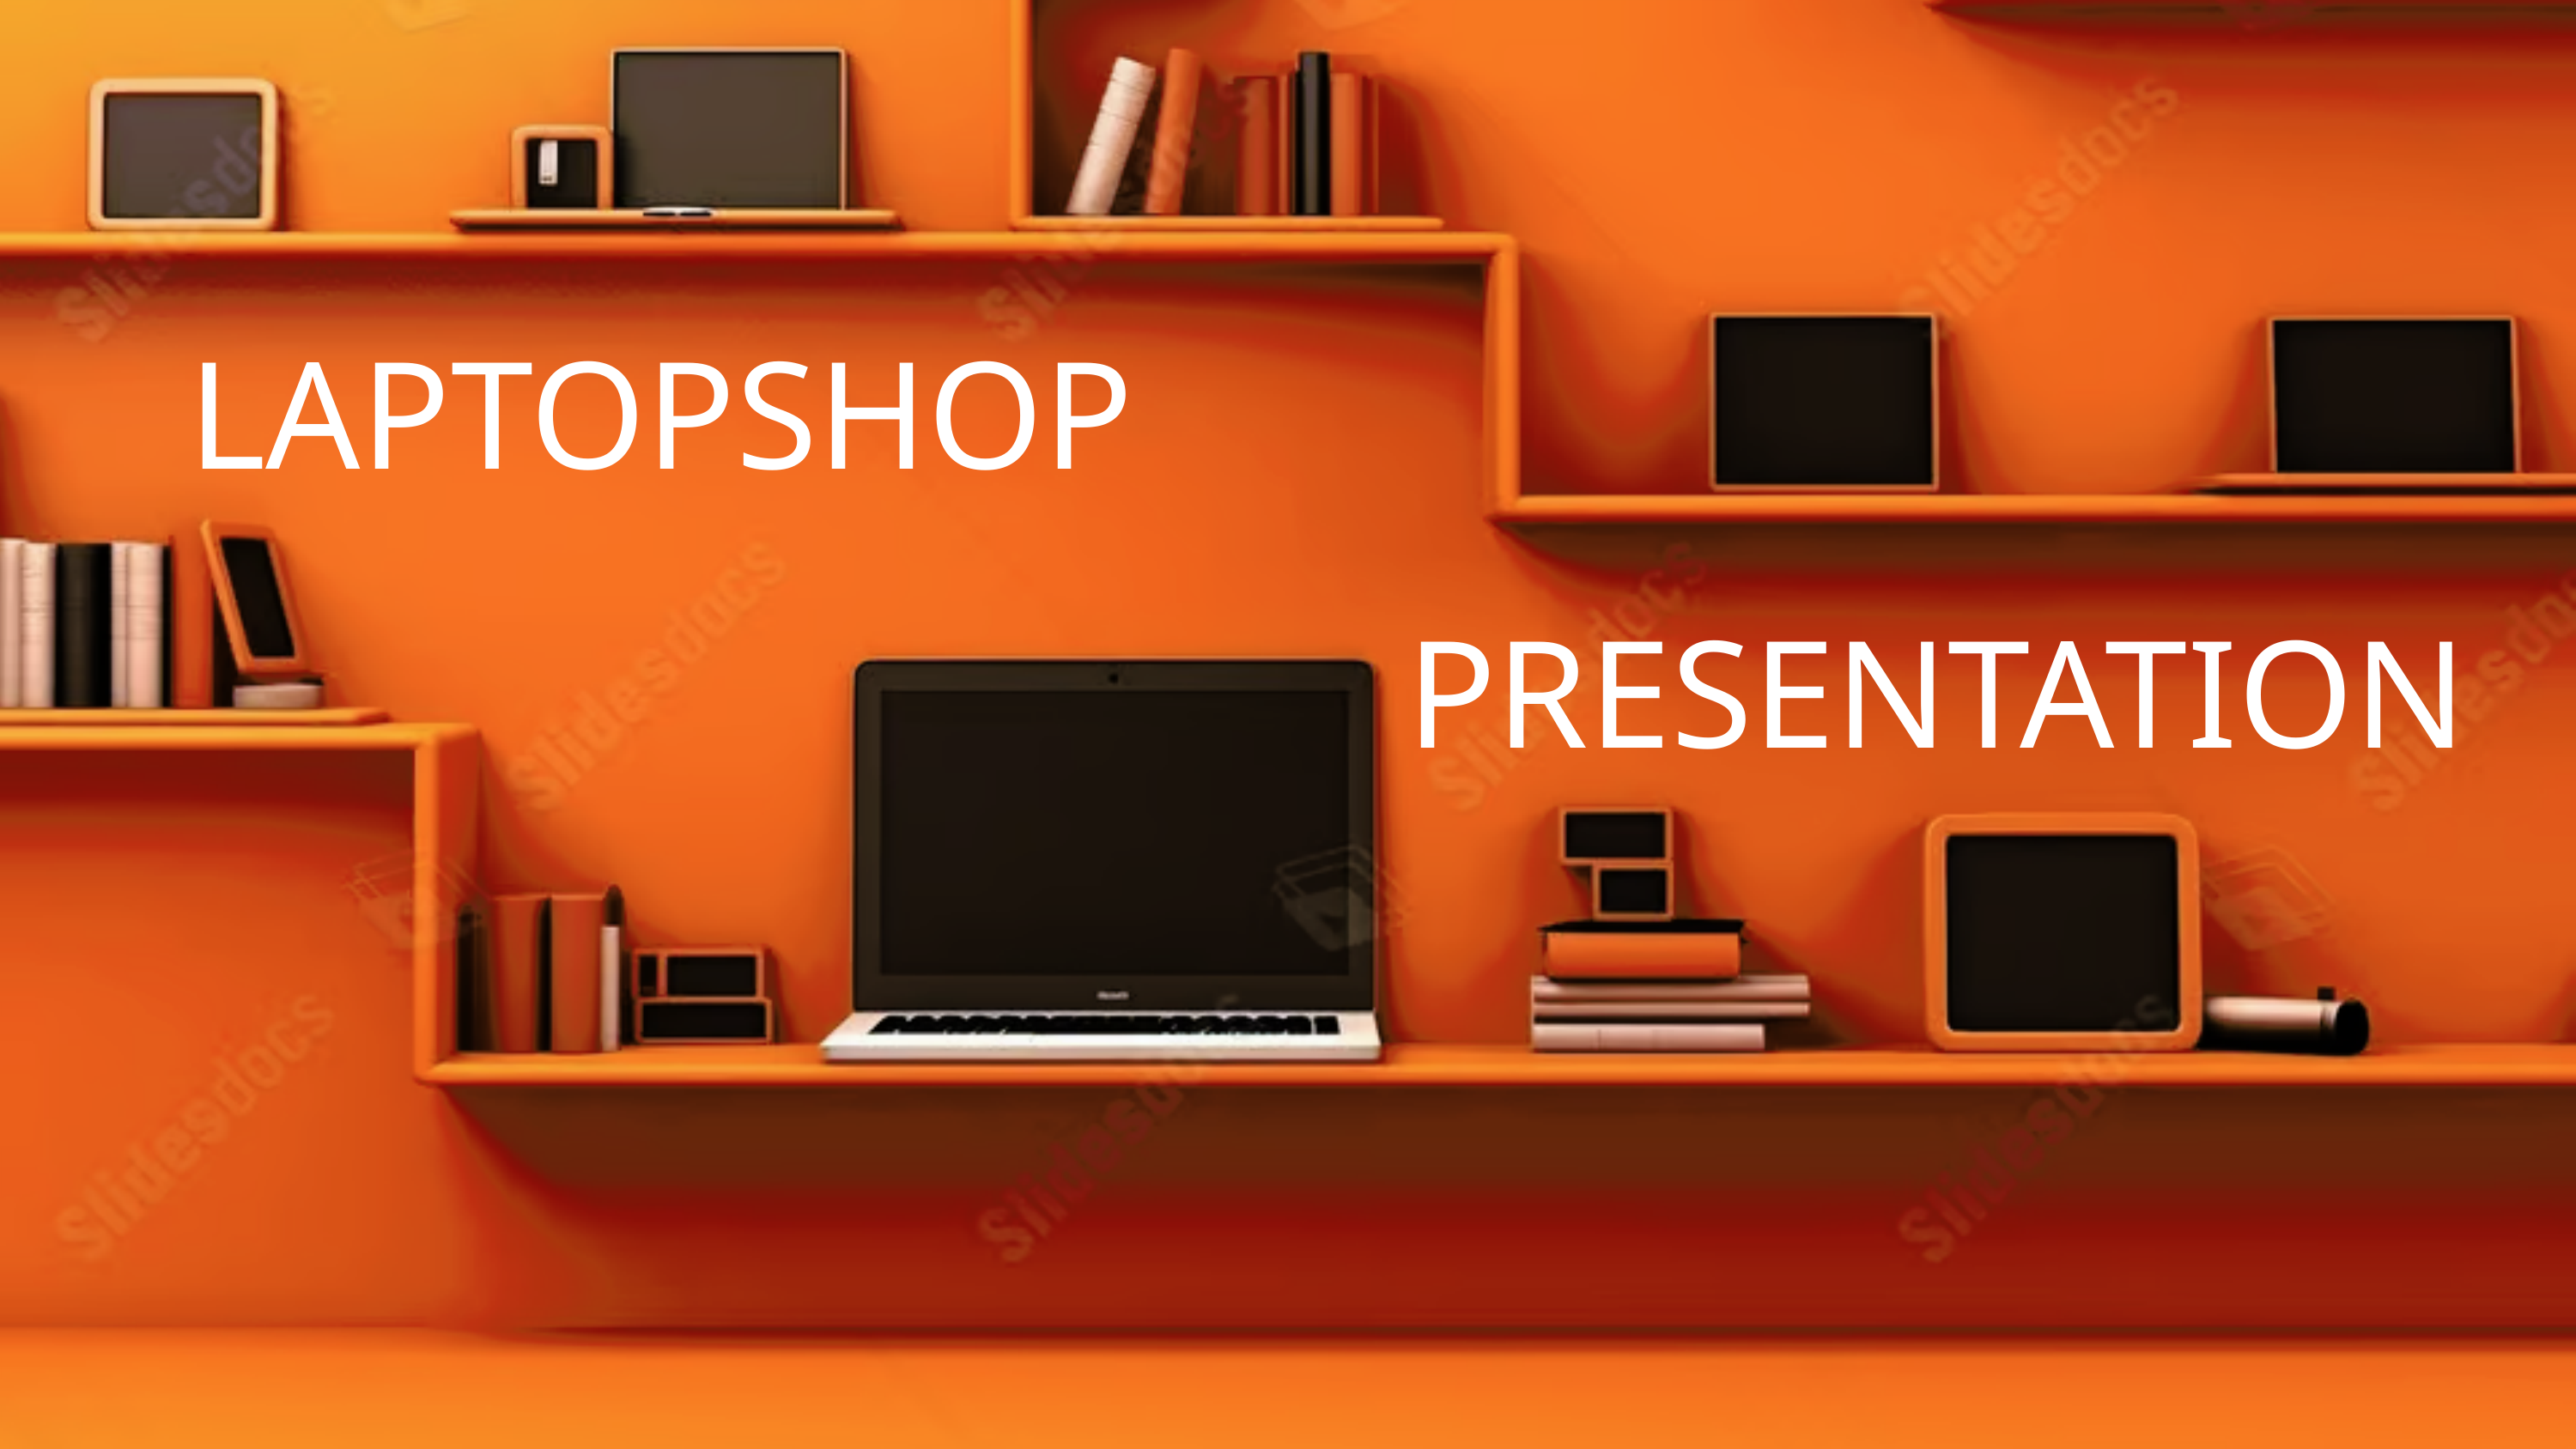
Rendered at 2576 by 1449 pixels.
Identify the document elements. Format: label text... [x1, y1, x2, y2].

text_box PRESENTATION [1333, 611, 2468, 778]
text_box [0, 0, 2576, 1449]
text_box LAPTOPSHOP [0, 332, 1134, 500]
